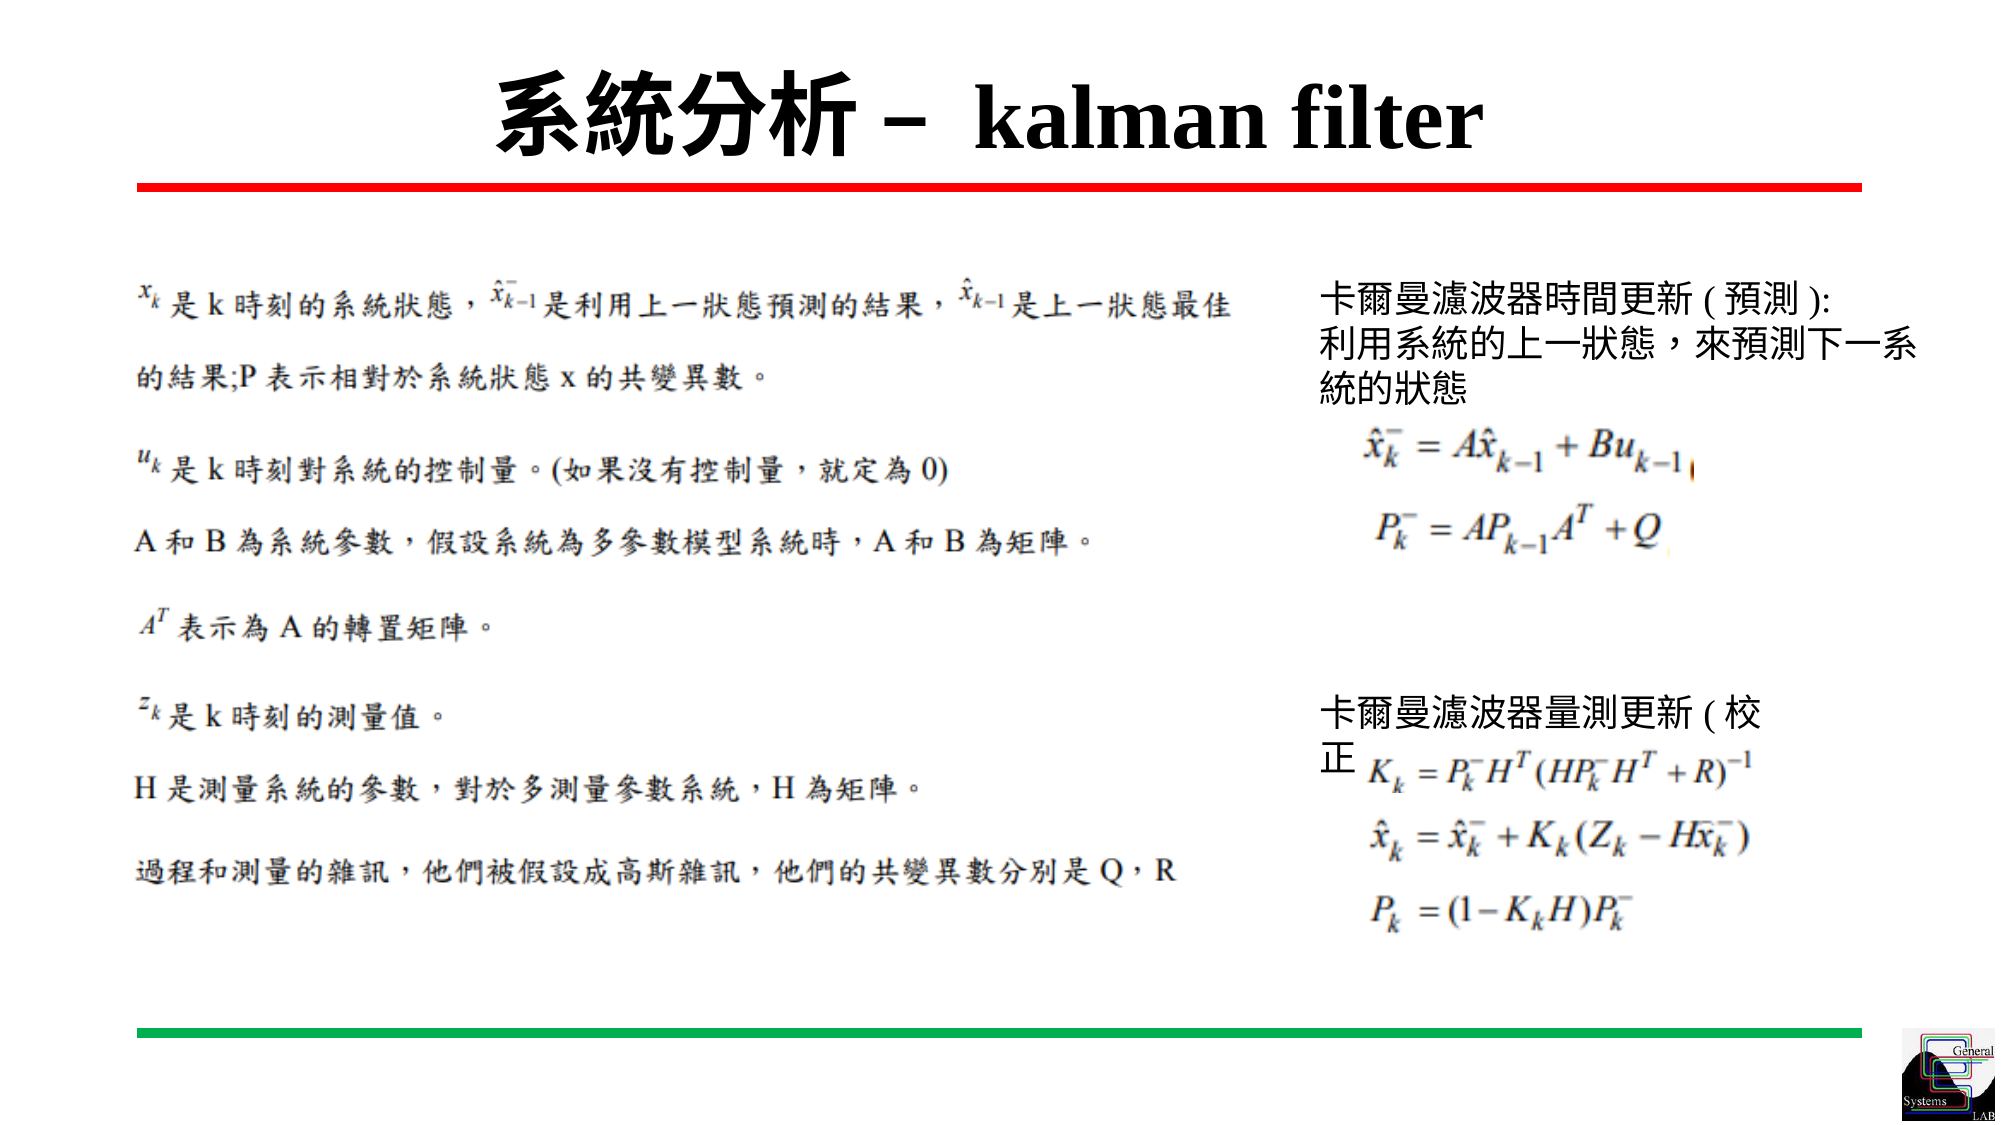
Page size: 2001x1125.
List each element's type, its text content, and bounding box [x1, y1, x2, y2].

picture [1364, 741, 1757, 949]
picture [1902, 1028, 1995, 1121]
picture [125, 267, 1238, 905]
picture [1371, 495, 1670, 564]
text_box 卡爾曼濾波器時間更新(預測): 利用系統的上一狀態，來預測下一系統的狀態 [1304, 267, 1966, 418]
title 系統分析 – kalman filter [137, 59, 1863, 178]
picture [1337, 412, 1694, 493]
text_box 卡爾曼濾波器量測更新(校正): [1304, 681, 1846, 787]
